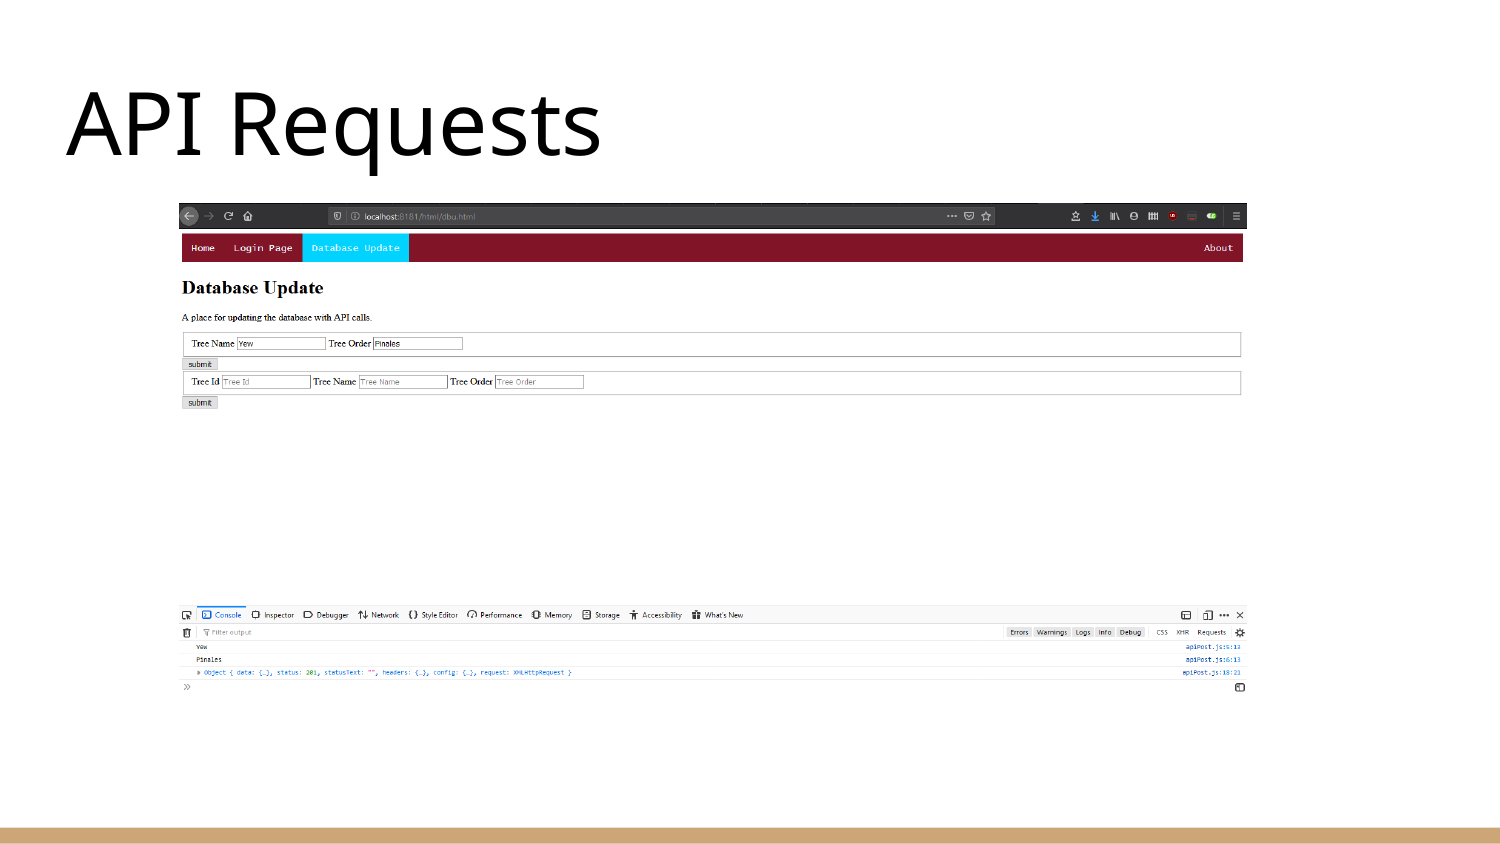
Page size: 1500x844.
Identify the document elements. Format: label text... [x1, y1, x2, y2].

picture [179, 203, 1247, 770]
title API Requests [51, 51, 1449, 189]
